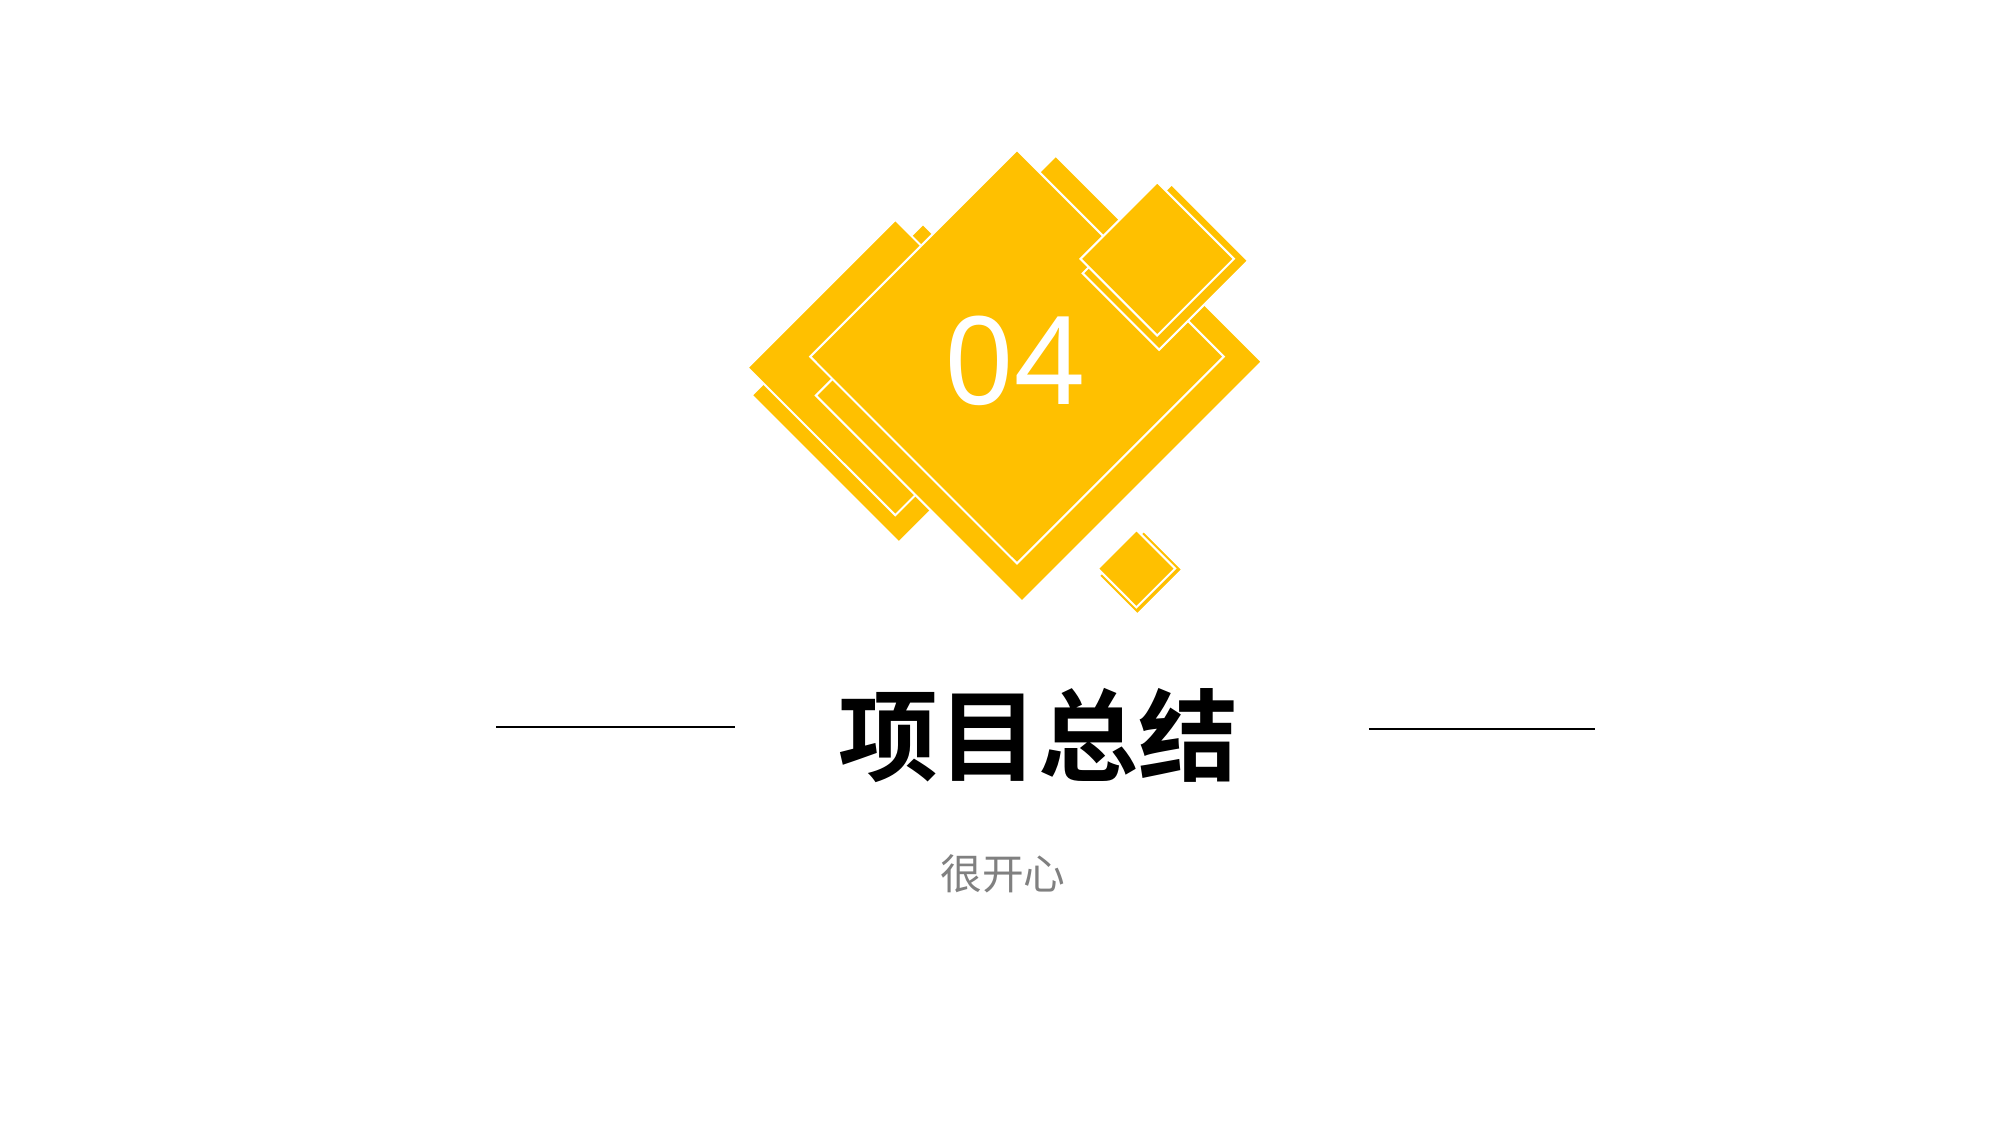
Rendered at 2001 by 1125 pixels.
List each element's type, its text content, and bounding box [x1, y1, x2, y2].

text_box 很开心 [410, 840, 1596, 906]
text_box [781, 203, 1225, 601]
text_box 项目总结 [353, 665, 1725, 921]
